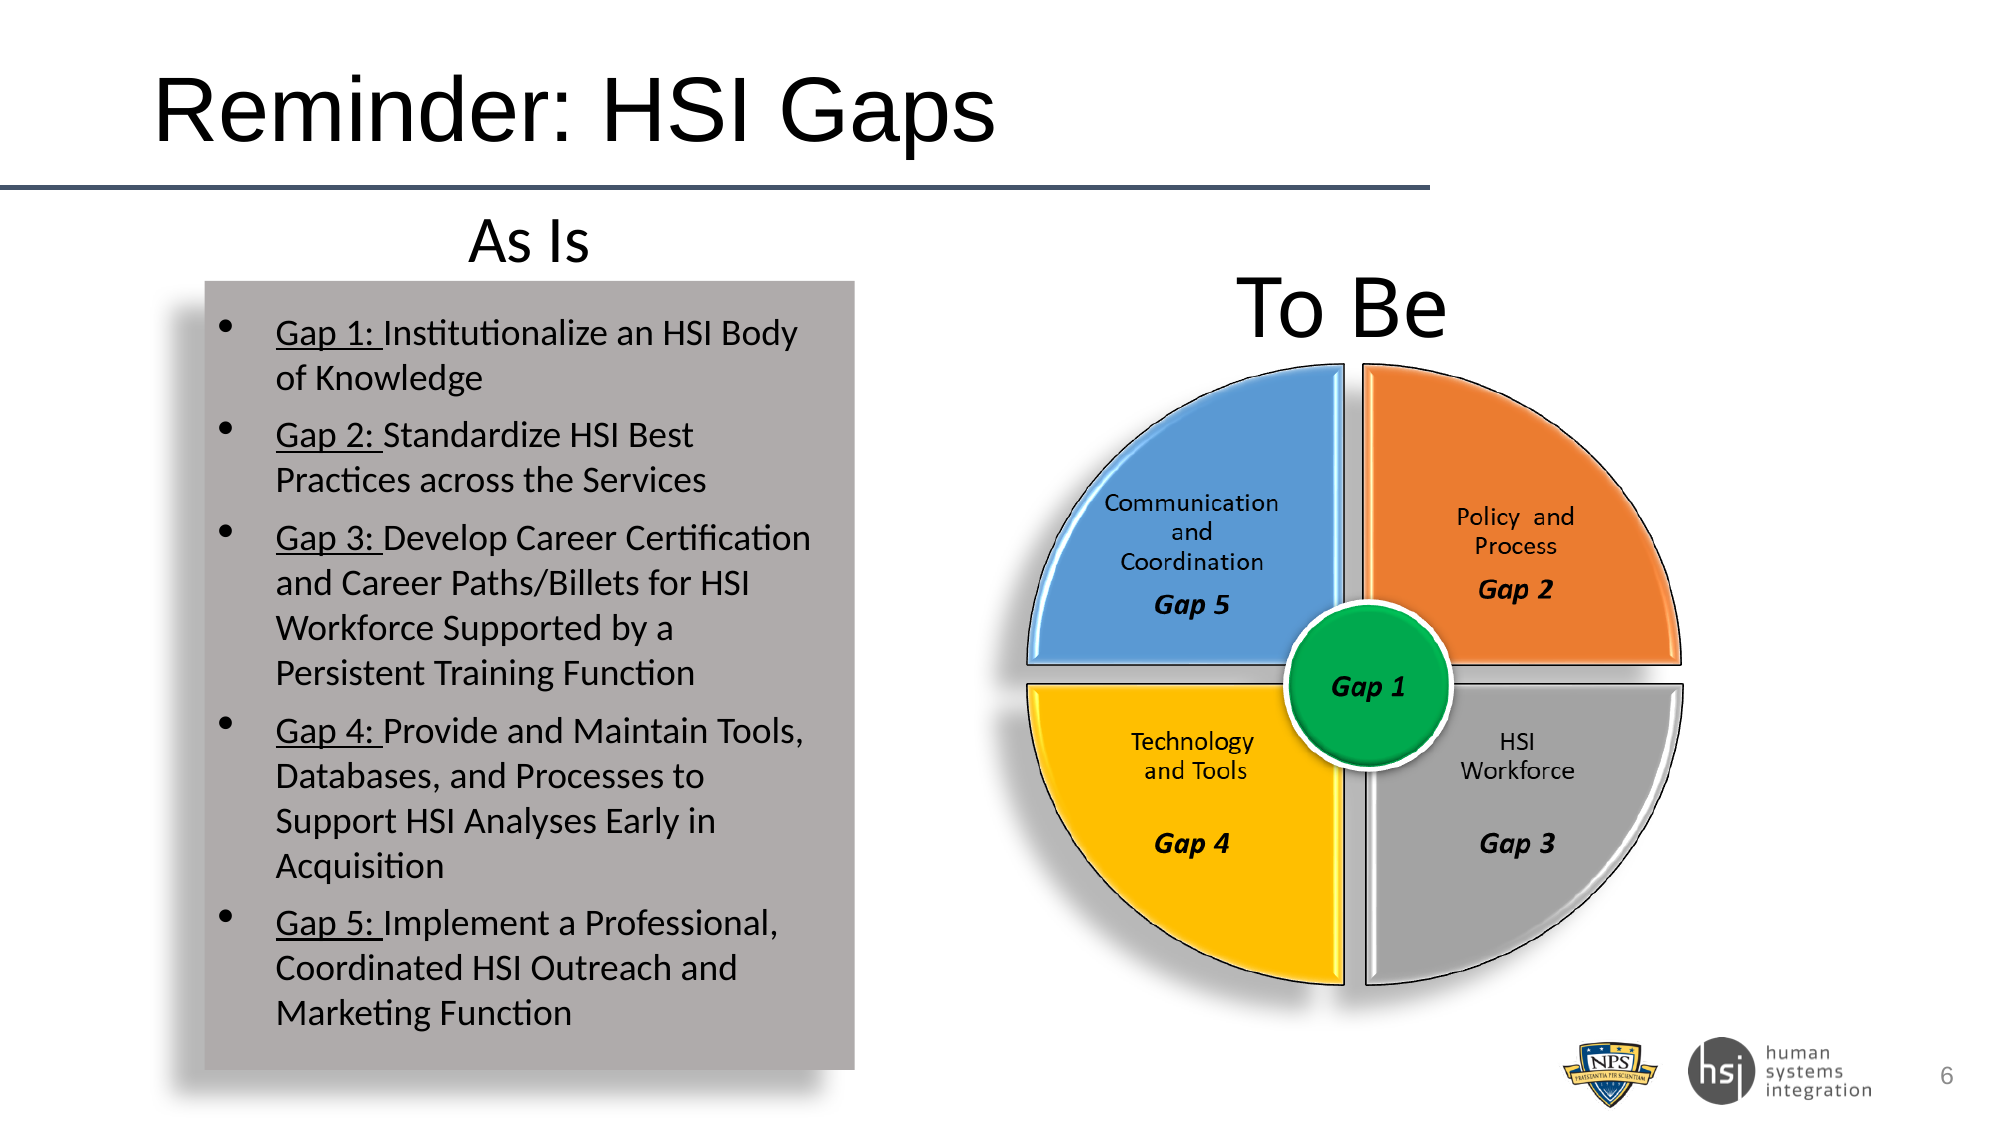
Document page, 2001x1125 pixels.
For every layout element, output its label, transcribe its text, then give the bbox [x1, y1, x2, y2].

text_box As Is [453, 188, 606, 284]
picture [1557, 1039, 1663, 1111]
text_box [204, 280, 855, 1070]
slide_number 6 [1899, 1044, 1969, 1105]
picture [1024, 361, 1685, 987]
text_box To Be [1221, 246, 1465, 361]
title Reminder: HSI Gaps [137, 39, 1431, 184]
picture [1688, 1037, 1871, 1105]
text_box Gap 1: Institutionalize an HSI Body of Knowledge Gap 2: Standardize HSI Best Practices across the Services Gap 3: Develop Career Certification and Career Paths/Billets for HSI Workforce Supported by a Persistent Training Function Gap 4: Provide and Maintain Tools, Databases, and Processes to Support HSI Analyses Early in Acquisition Gap 5: Implement a Professional, Coordinated HSI Outreach and Marketing Function [204, 300, 832, 1041]
